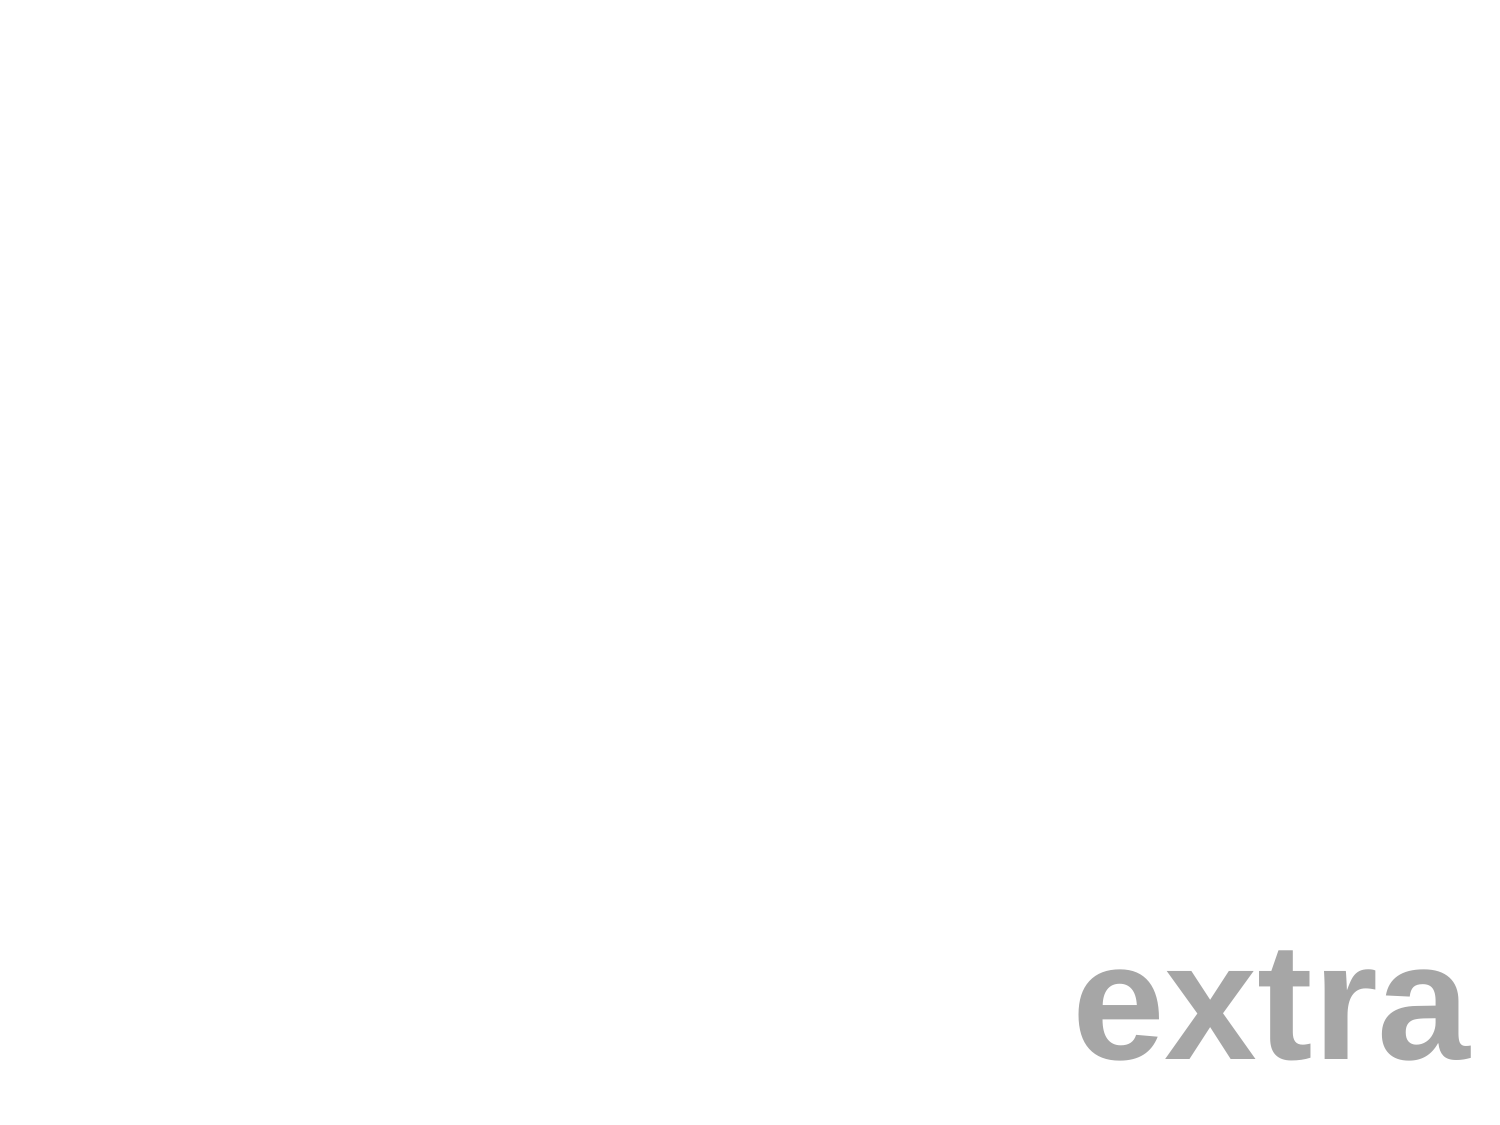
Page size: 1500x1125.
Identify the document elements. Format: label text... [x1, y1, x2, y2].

title extra [0, 962, 1486, 1091]
